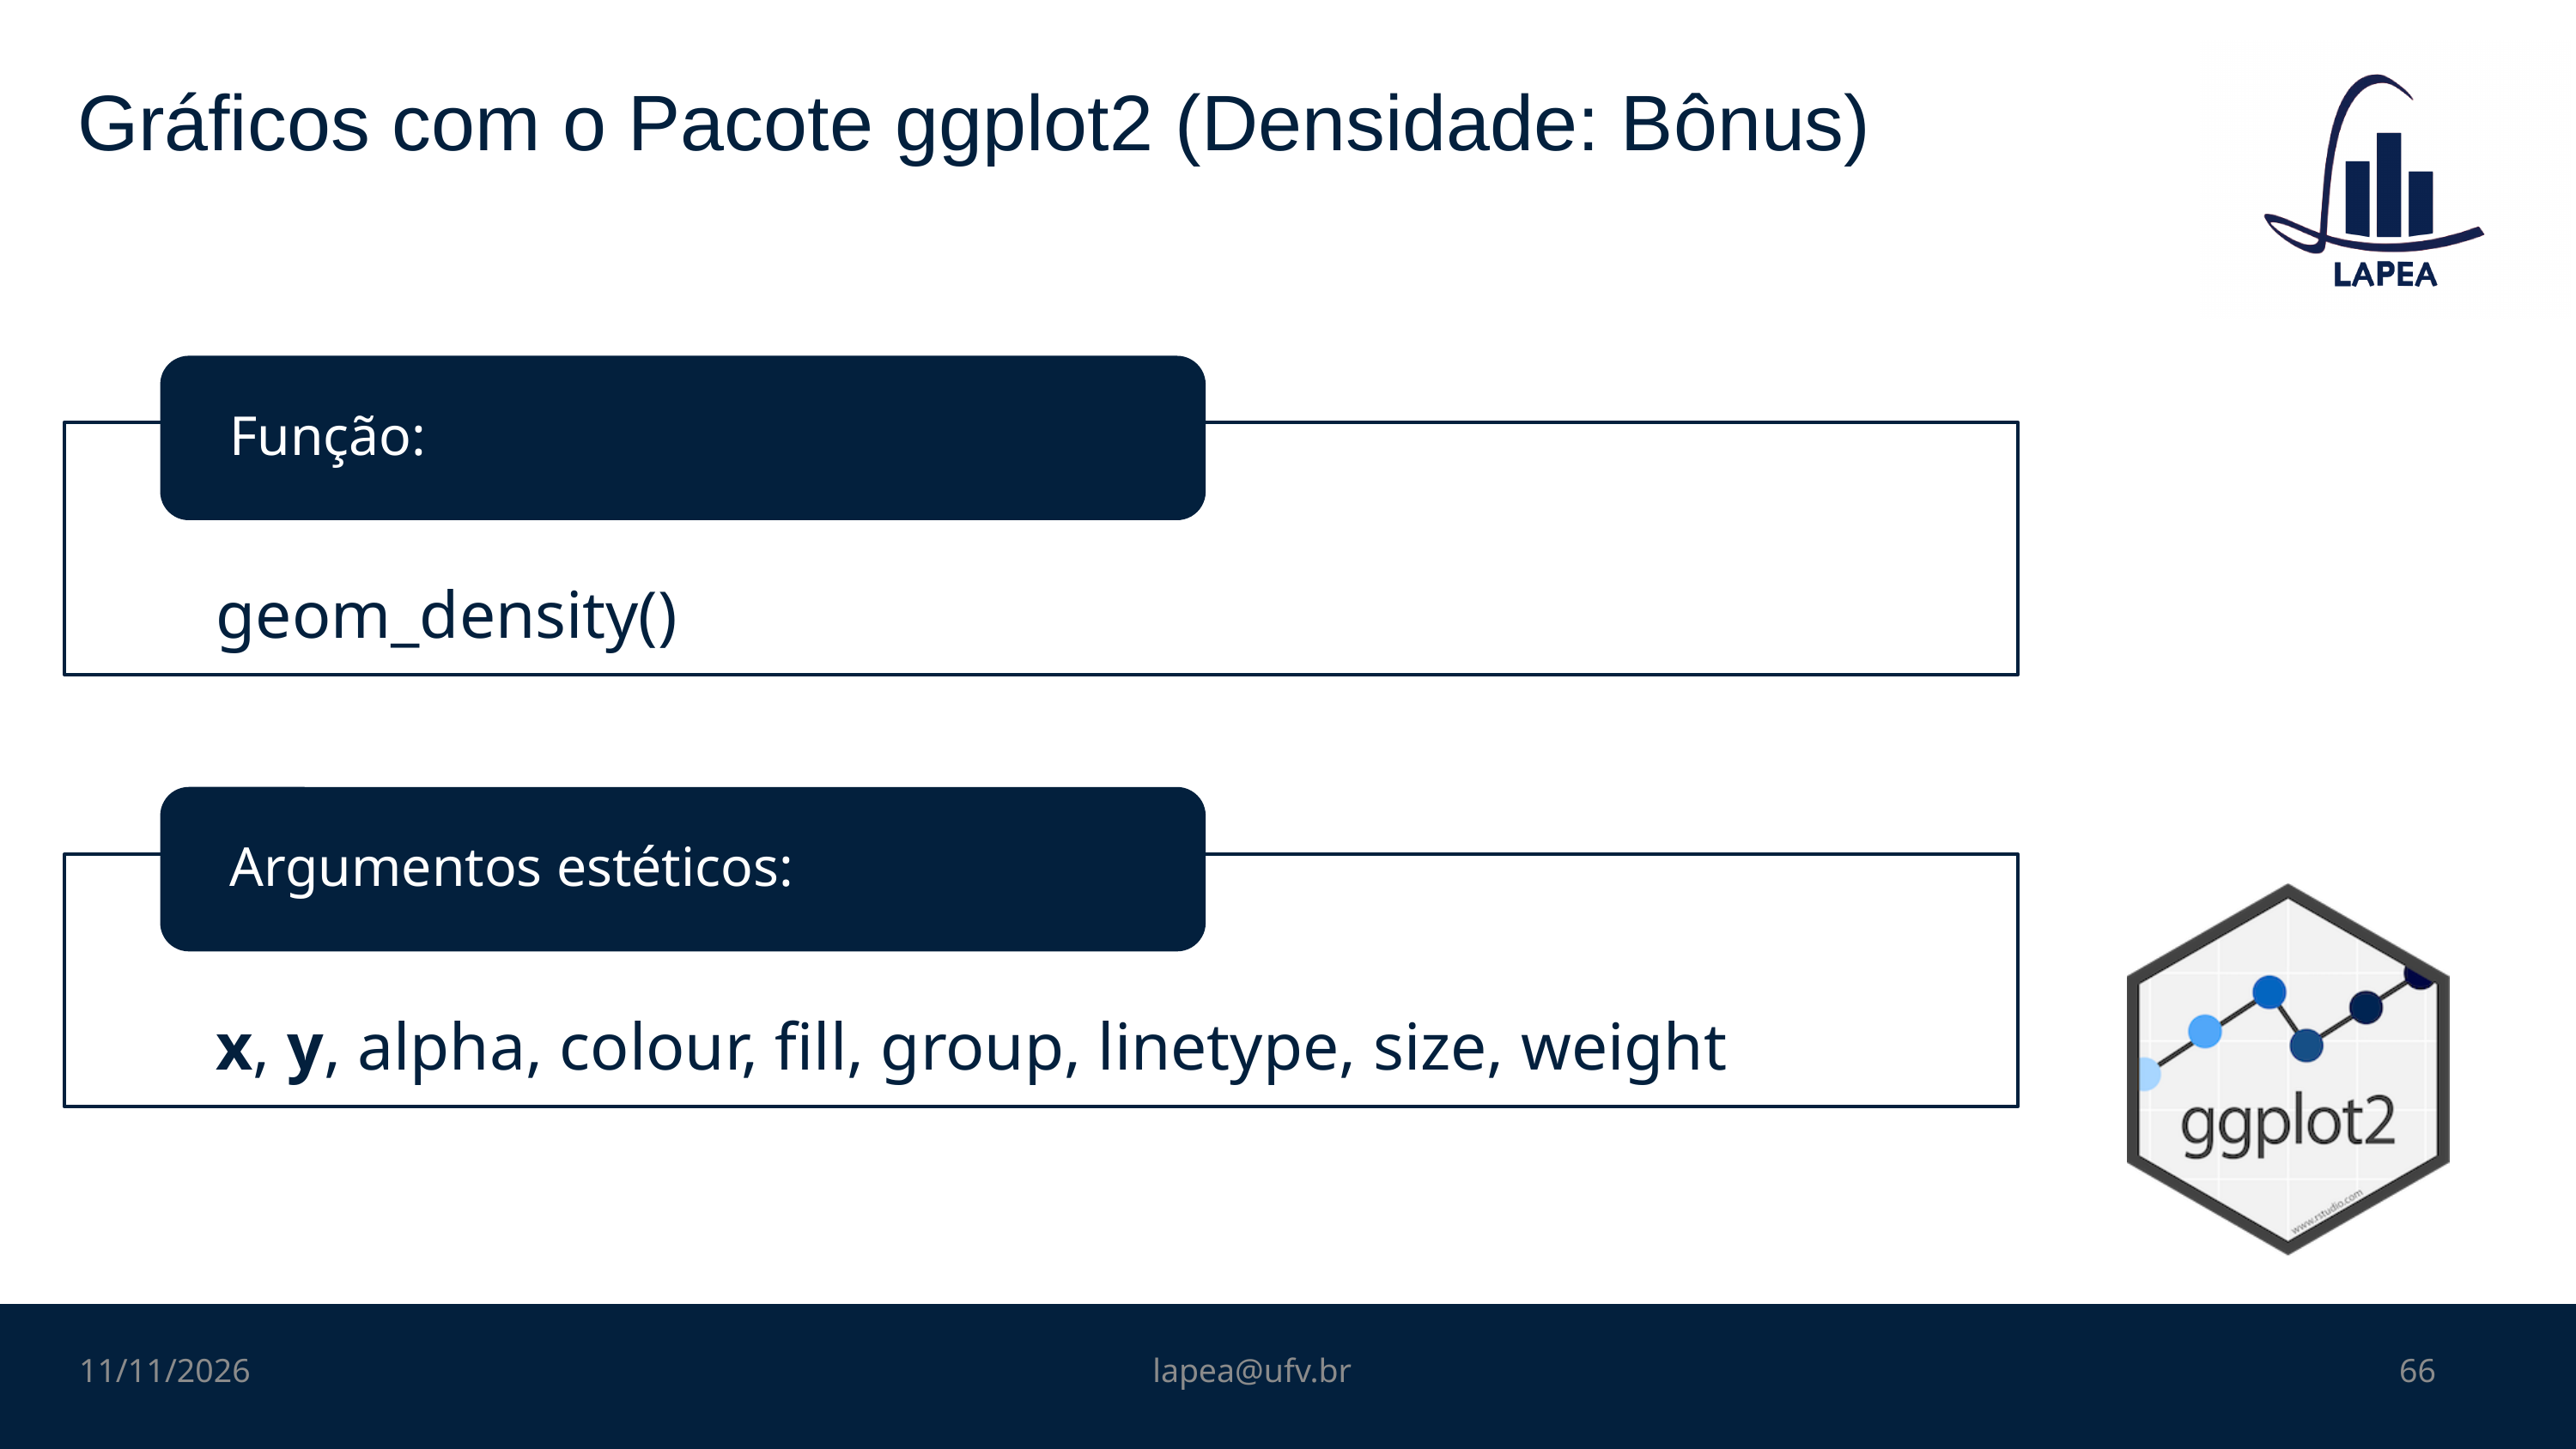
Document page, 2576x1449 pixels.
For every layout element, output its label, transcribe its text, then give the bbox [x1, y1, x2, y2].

title Gráficos com o Pacote ggplot2 (Densidade: Bônus) [64, 39, 2190, 200]
slide_number 66 [2148, 1346, 2450, 1398]
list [64, 225, 2019, 1279]
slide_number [66, 1346, 368, 1398]
footer lapea@ufv.br [410, 1346, 2095, 1398]
picture [2127, 883, 2450, 1257]
picture [2200, 40, 2571, 318]
